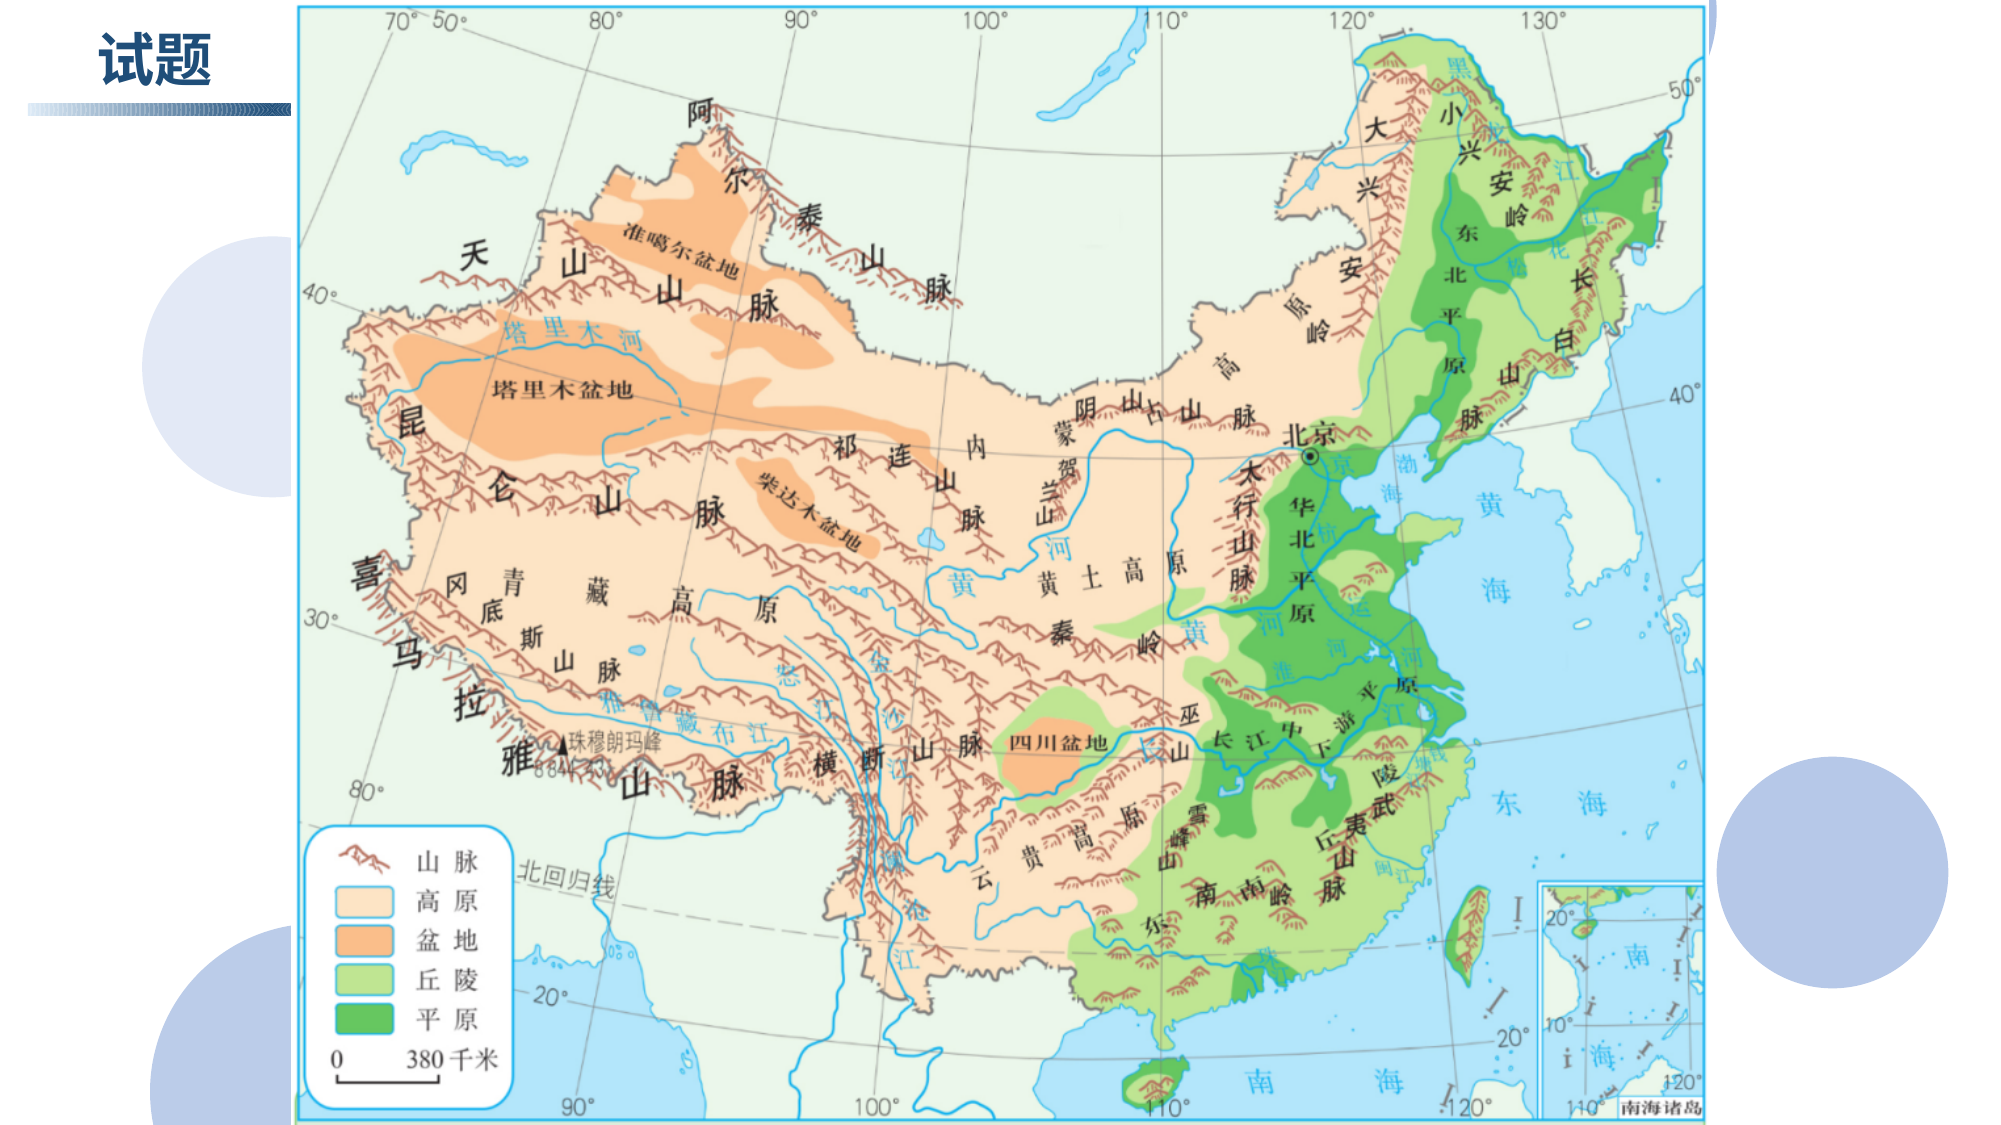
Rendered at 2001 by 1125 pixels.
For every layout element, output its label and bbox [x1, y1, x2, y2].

picture [291, 0, 1709, 1125]
